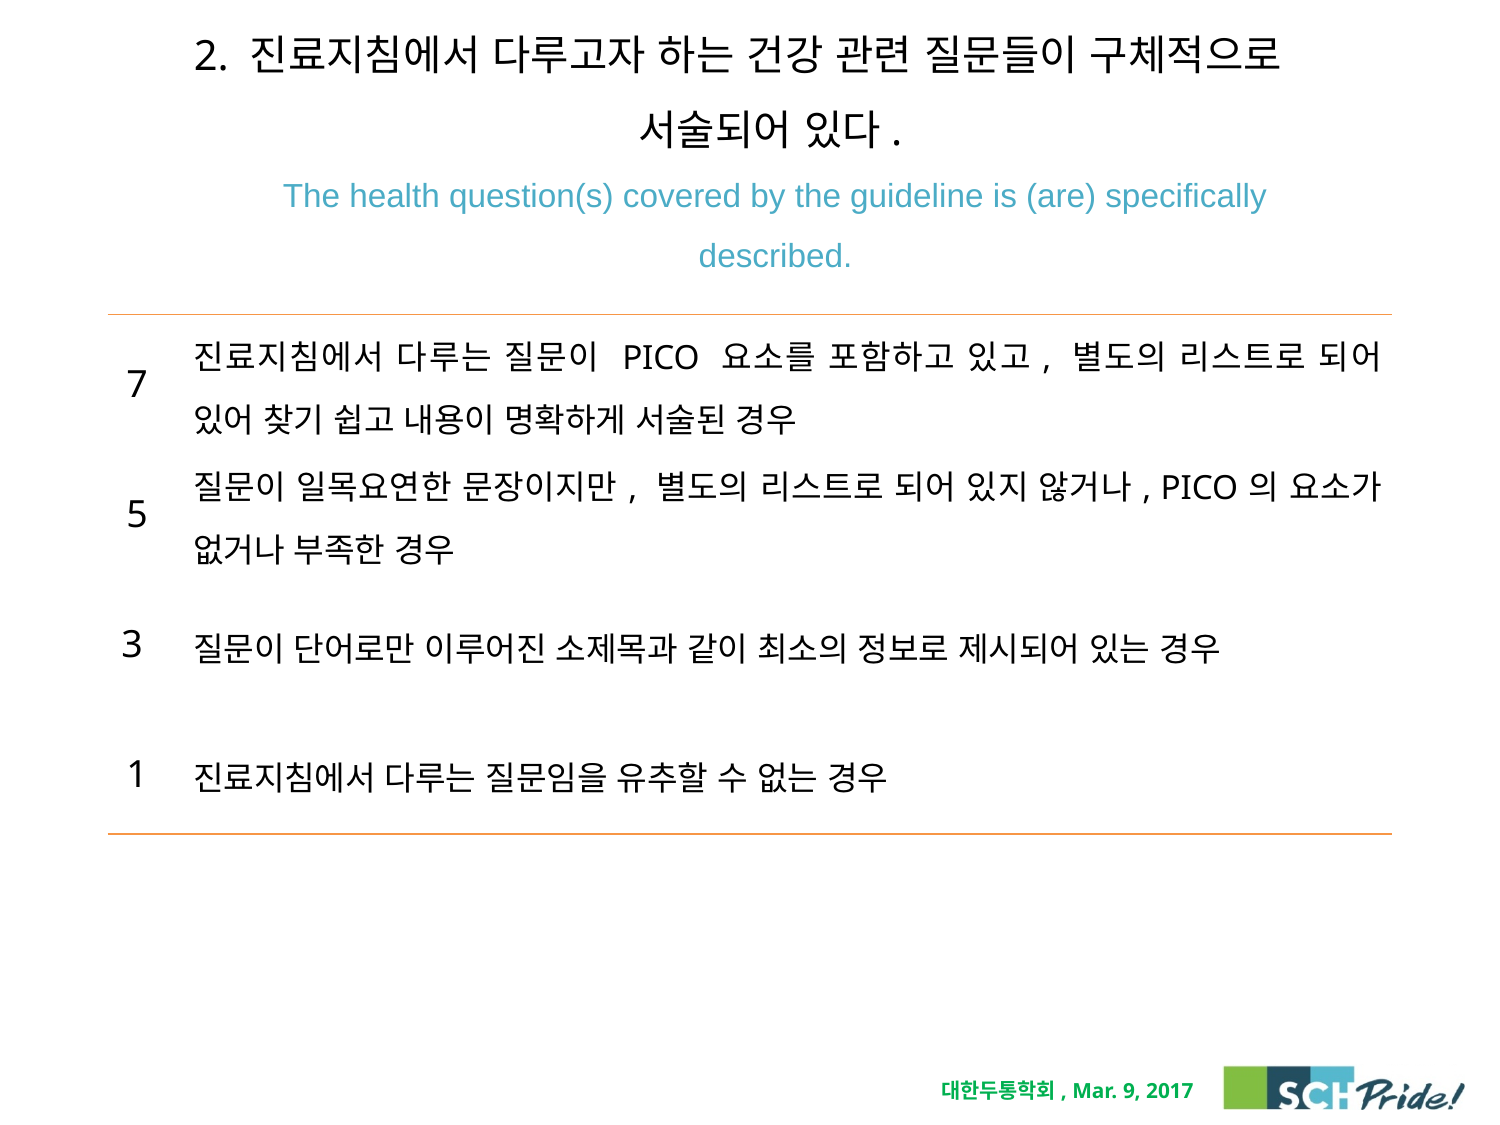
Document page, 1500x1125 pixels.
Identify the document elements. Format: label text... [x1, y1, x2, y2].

title 2. 진료지침에서 다루고자 하는 건강 관련 질문들이 구체적으로 서술되어 있다. The health question(s) covered by the guideline is (are) specifically described. [112, 45, 1365, 233]
picture [1222, 1064, 1465, 1110]
table_header 진료지침에서 다루는 질문이 PICO 요소를 포함하고 있고, 별도의 리스트로 되어 있어 찾기 쉽고 내용이 명확하게 서술된 경우 [183, 315, 1392, 444]
table_cell 5 [108, 444, 183, 574]
table_cell 질문이 일목요연한 문장이지만, 별도의 리스트로 되어 있지 않거나, PICO의 요소가 없거나 부족한 경우 [183, 444, 1392, 574]
table_cell 진료지침에서 다루는 질문임을 유추할 수 없는 경우 [183, 704, 1392, 833]
table_cell 질문이 단어로만 이루어진 소제목과 같이 최소의 정보로 제시되어 있는 경우 [183, 574, 1392, 704]
table_header 7 [108, 315, 183, 444]
table_cell 1 [108, 704, 183, 833]
table_cell 3 [108, 574, 183, 704]
